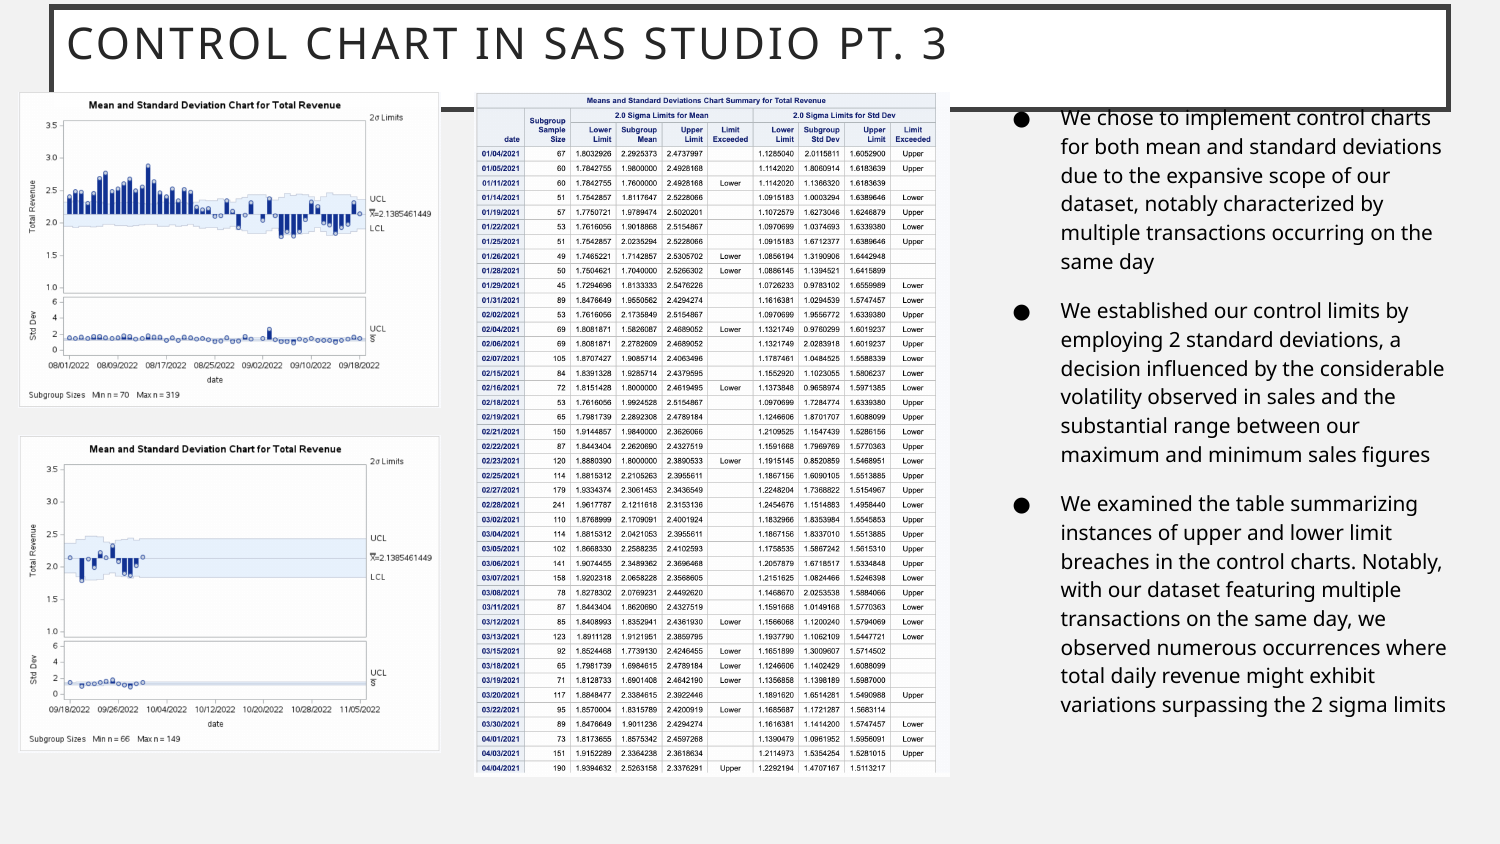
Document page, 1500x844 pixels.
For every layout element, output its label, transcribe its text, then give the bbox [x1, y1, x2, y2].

picture [17, 92, 441, 408]
picture [474, 92, 950, 777]
picture [17, 435, 441, 753]
text_box We chose to implement control charts for both mean and standard deviations due to the expansive scope of our dataset, notably characterized by multiple transactions occurring on the same day We established our control limits by employing 2 standard deviations, a decision influenced by the considerable volatility observed in sales and the substantial range between our maximum and minimum sales figures We examined the table summarizing instances of upper and lower limit breaches in the control charts. Notably, with our dataset featuring multiple transactions on the same day, we observed numerous occurrences where total daily revenue might exhibit variations surpassing the 2 sigma limits [970, 86, 1467, 780]
title Control Chart in SAS Studio Pt. 3 [49, 4, 1451, 112]
